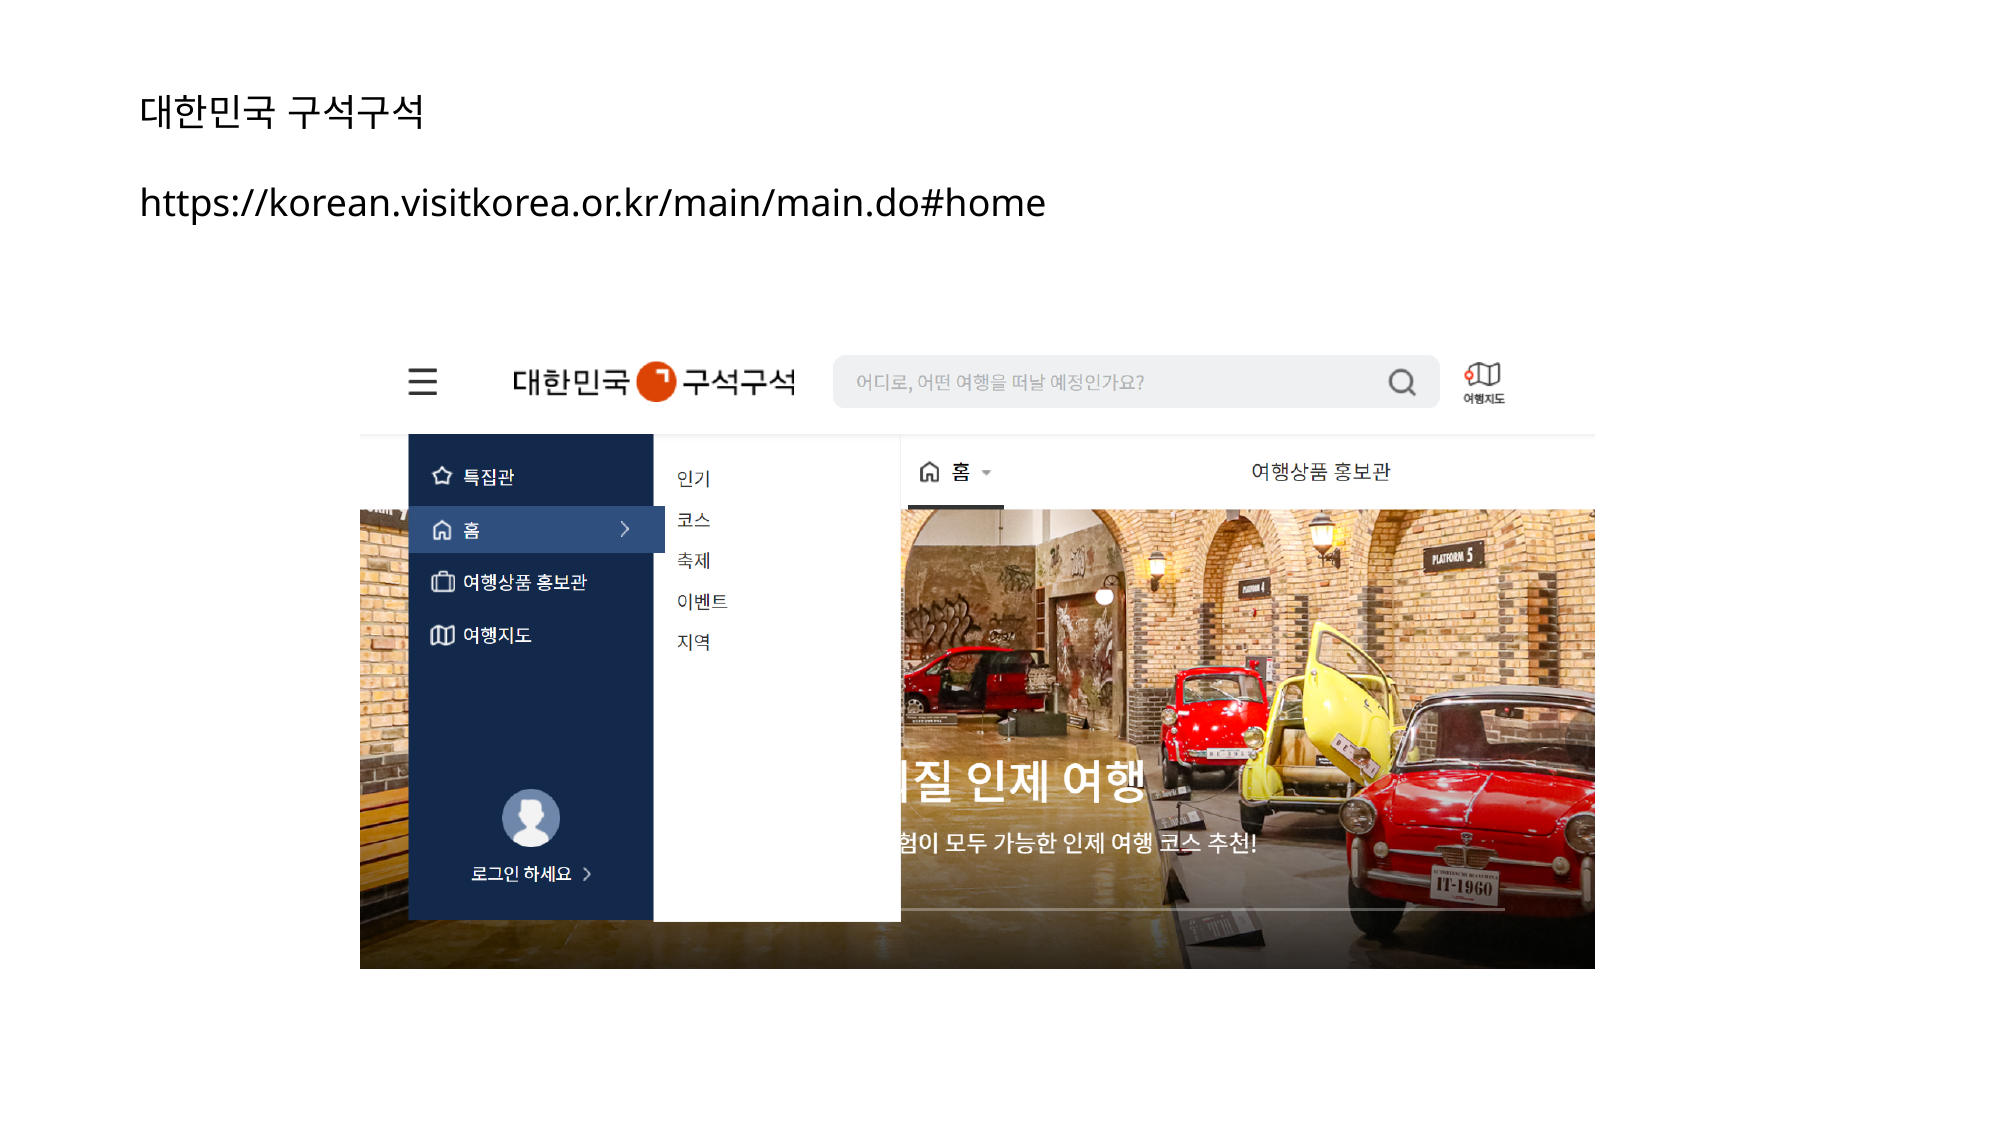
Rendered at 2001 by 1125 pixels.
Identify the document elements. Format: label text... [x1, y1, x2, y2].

picture [360, 337, 1595, 990]
text_box 대한민국 구석구석 https://korean.visitkorea.or.kr/main/main.do#home [124, 81, 1063, 231]
